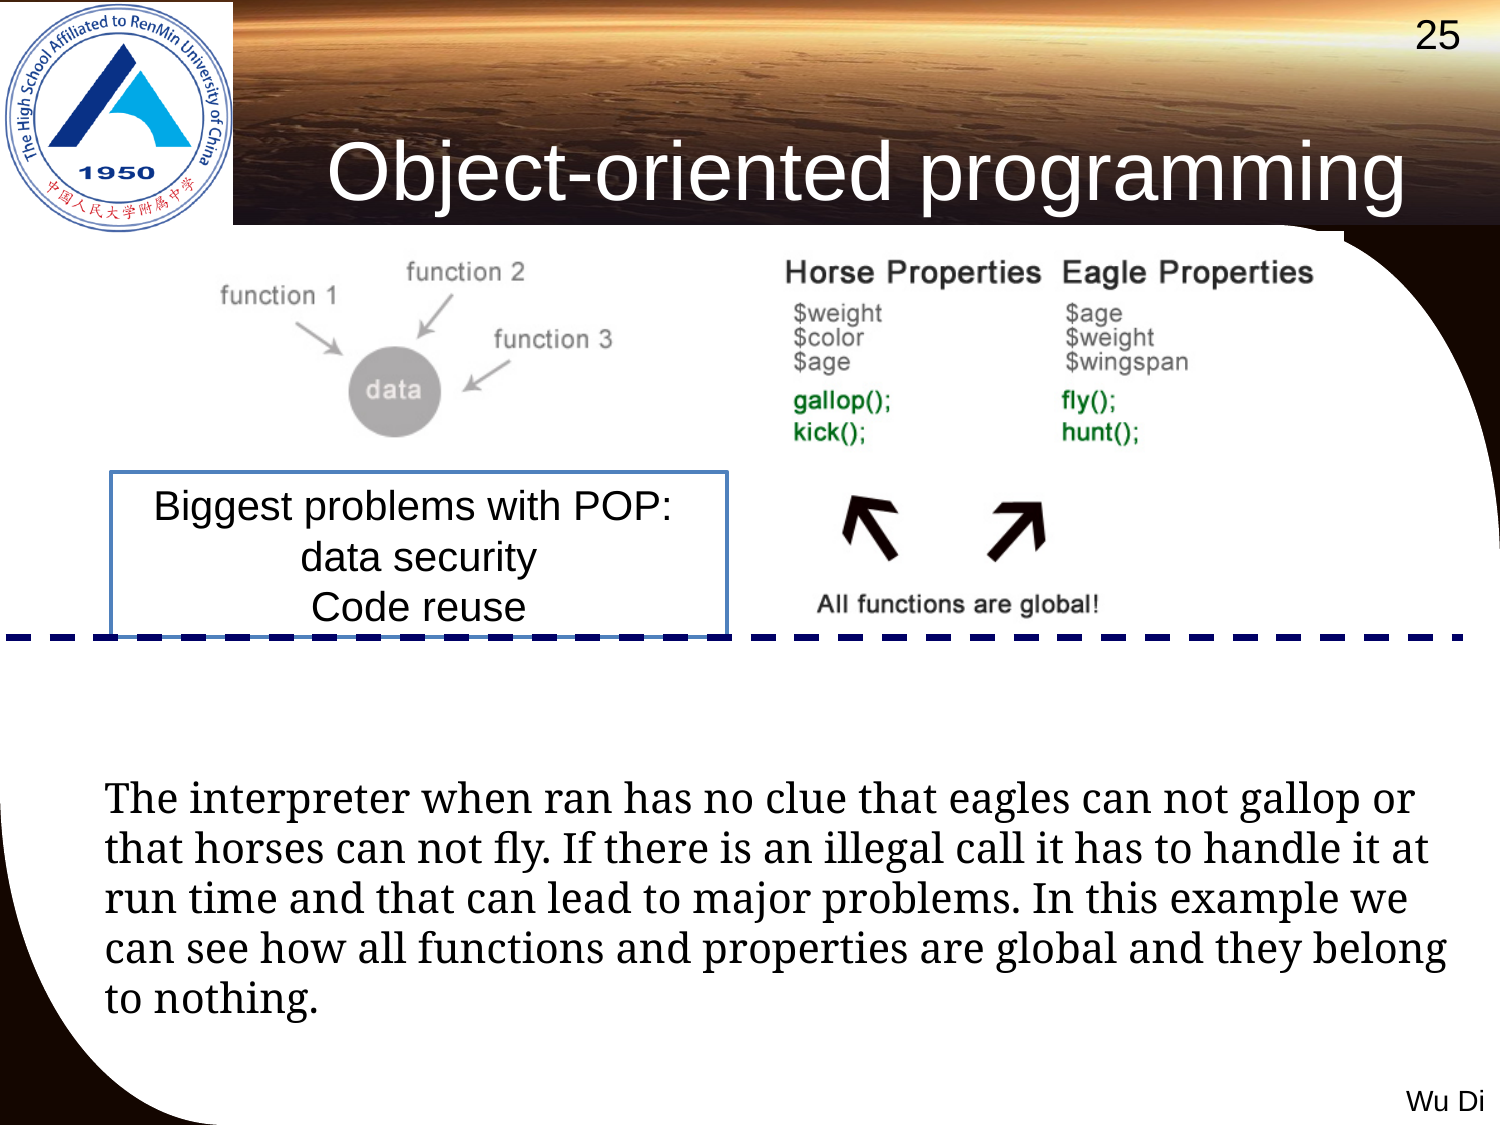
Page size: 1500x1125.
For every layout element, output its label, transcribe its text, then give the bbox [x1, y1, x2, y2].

picture [190, 237, 643, 473]
picture [762, 638, 1344, 644]
picture [762, 230, 1344, 637]
picture [0, 0, 1500, 235]
title Object-oriented programming [237, 45, 1498, 225]
text_box The interpreter when ran has no clue that eagles can not gallop or that horses can not fly. If there is an illegal call it has to handle it at run time and that can lead to major problems. In this example we can see how all functions and properties are global and they belong to nothing. [89, 764, 1500, 1030]
text_box Biggest problems with POP: data security Code reuse [109, 470, 729, 636]
